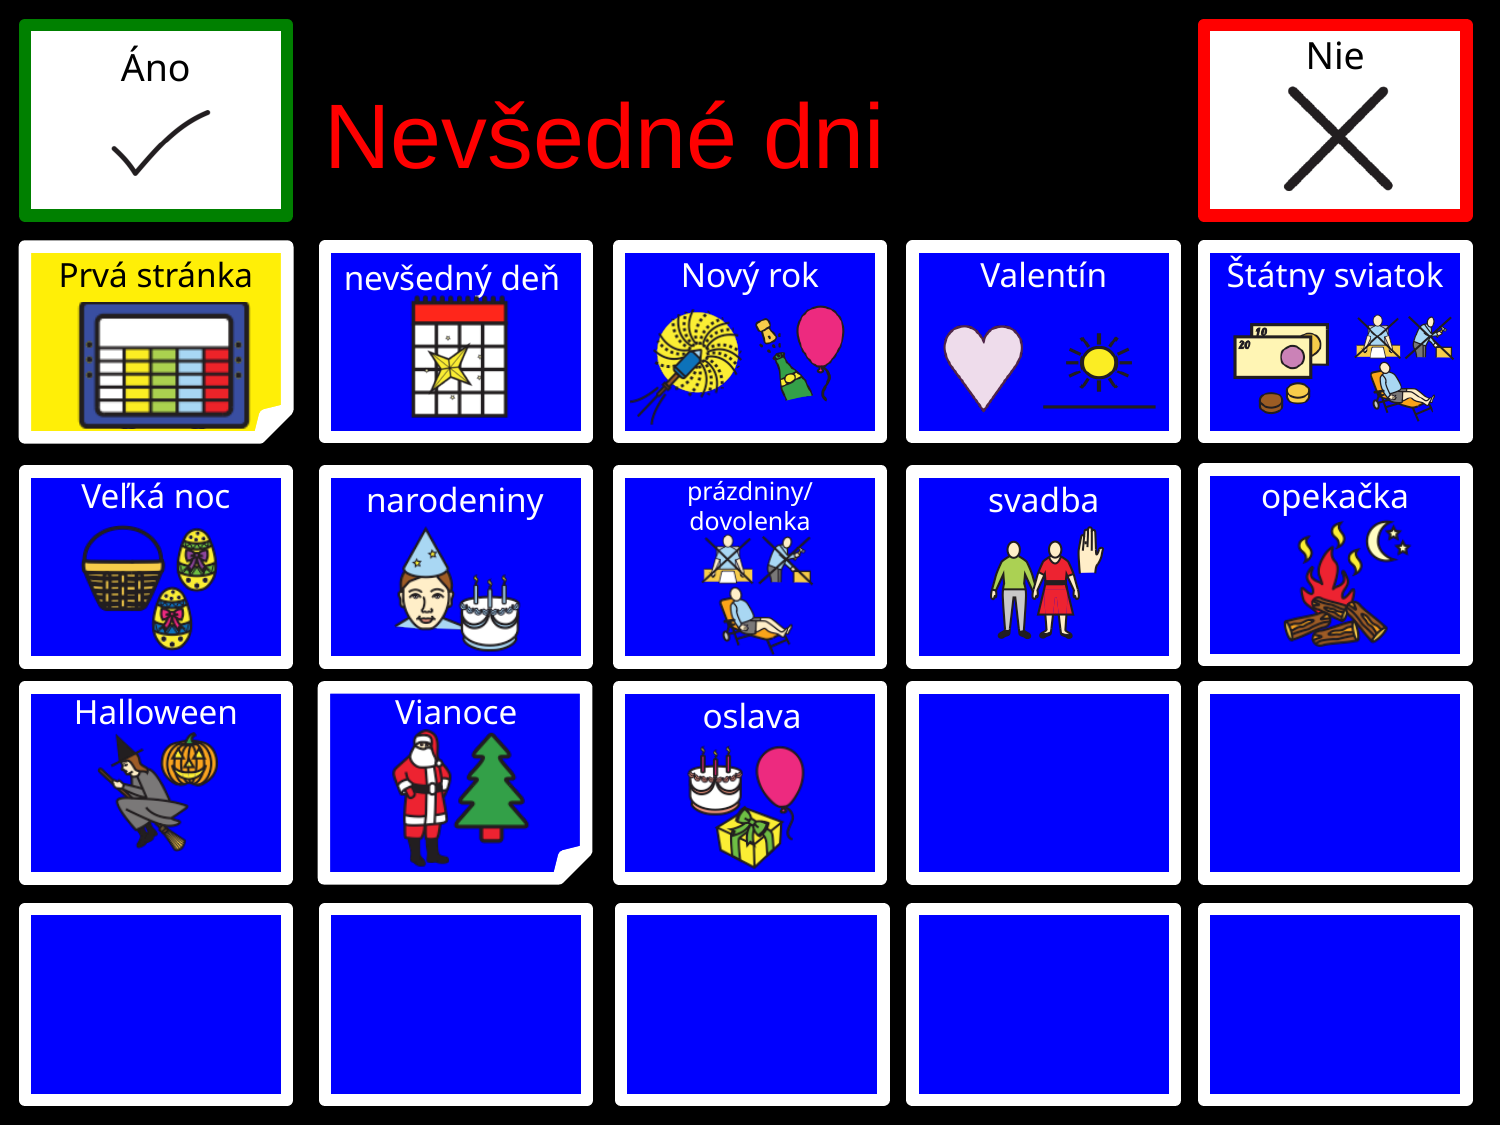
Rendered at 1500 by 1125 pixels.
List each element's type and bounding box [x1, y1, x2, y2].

picture [1274, 74, 1403, 203]
text_box [618, 687, 884, 879]
text_box [1203, 246, 1467, 438]
picture [74, 512, 226, 663]
text_box [323, 471, 588, 663]
text_box [912, 687, 1176, 879]
picture [686, 524, 826, 664]
picture [935, 312, 1169, 432]
text_box [1203, 24, 1467, 216]
picture [87, 721, 229, 863]
picture [1274, 512, 1419, 657]
text_box [24, 245, 289, 439]
text_box [618, 246, 882, 438]
text_box [324, 908, 588, 1101]
picture [101, 84, 220, 203]
text_box [912, 471, 1176, 663]
picture [620, 299, 853, 432]
text_box [620, 908, 884, 1101]
picture [387, 284, 532, 429]
text_box [320, 246, 588, 438]
picture [1340, 305, 1464, 429]
text_box [912, 246, 1176, 438]
picture [677, 739, 814, 876]
text_box [24, 684, 288, 879]
text_box [24, 468, 288, 663]
text_box [24, 24, 288, 216]
text_box [323, 684, 588, 880]
picture [983, 519, 1111, 647]
text_box [1203, 908, 1467, 1101]
picture [384, 721, 538, 876]
title [324, 36, 1051, 242]
text_box [1203, 687, 1467, 879]
picture [384, 516, 531, 663]
picture [62, 301, 267, 429]
text_box [912, 908, 1176, 1101]
text_box [1203, 468, 1467, 661]
picture [1224, 312, 1338, 426]
text_box [24, 908, 288, 1101]
text_box [618, 468, 882, 663]
